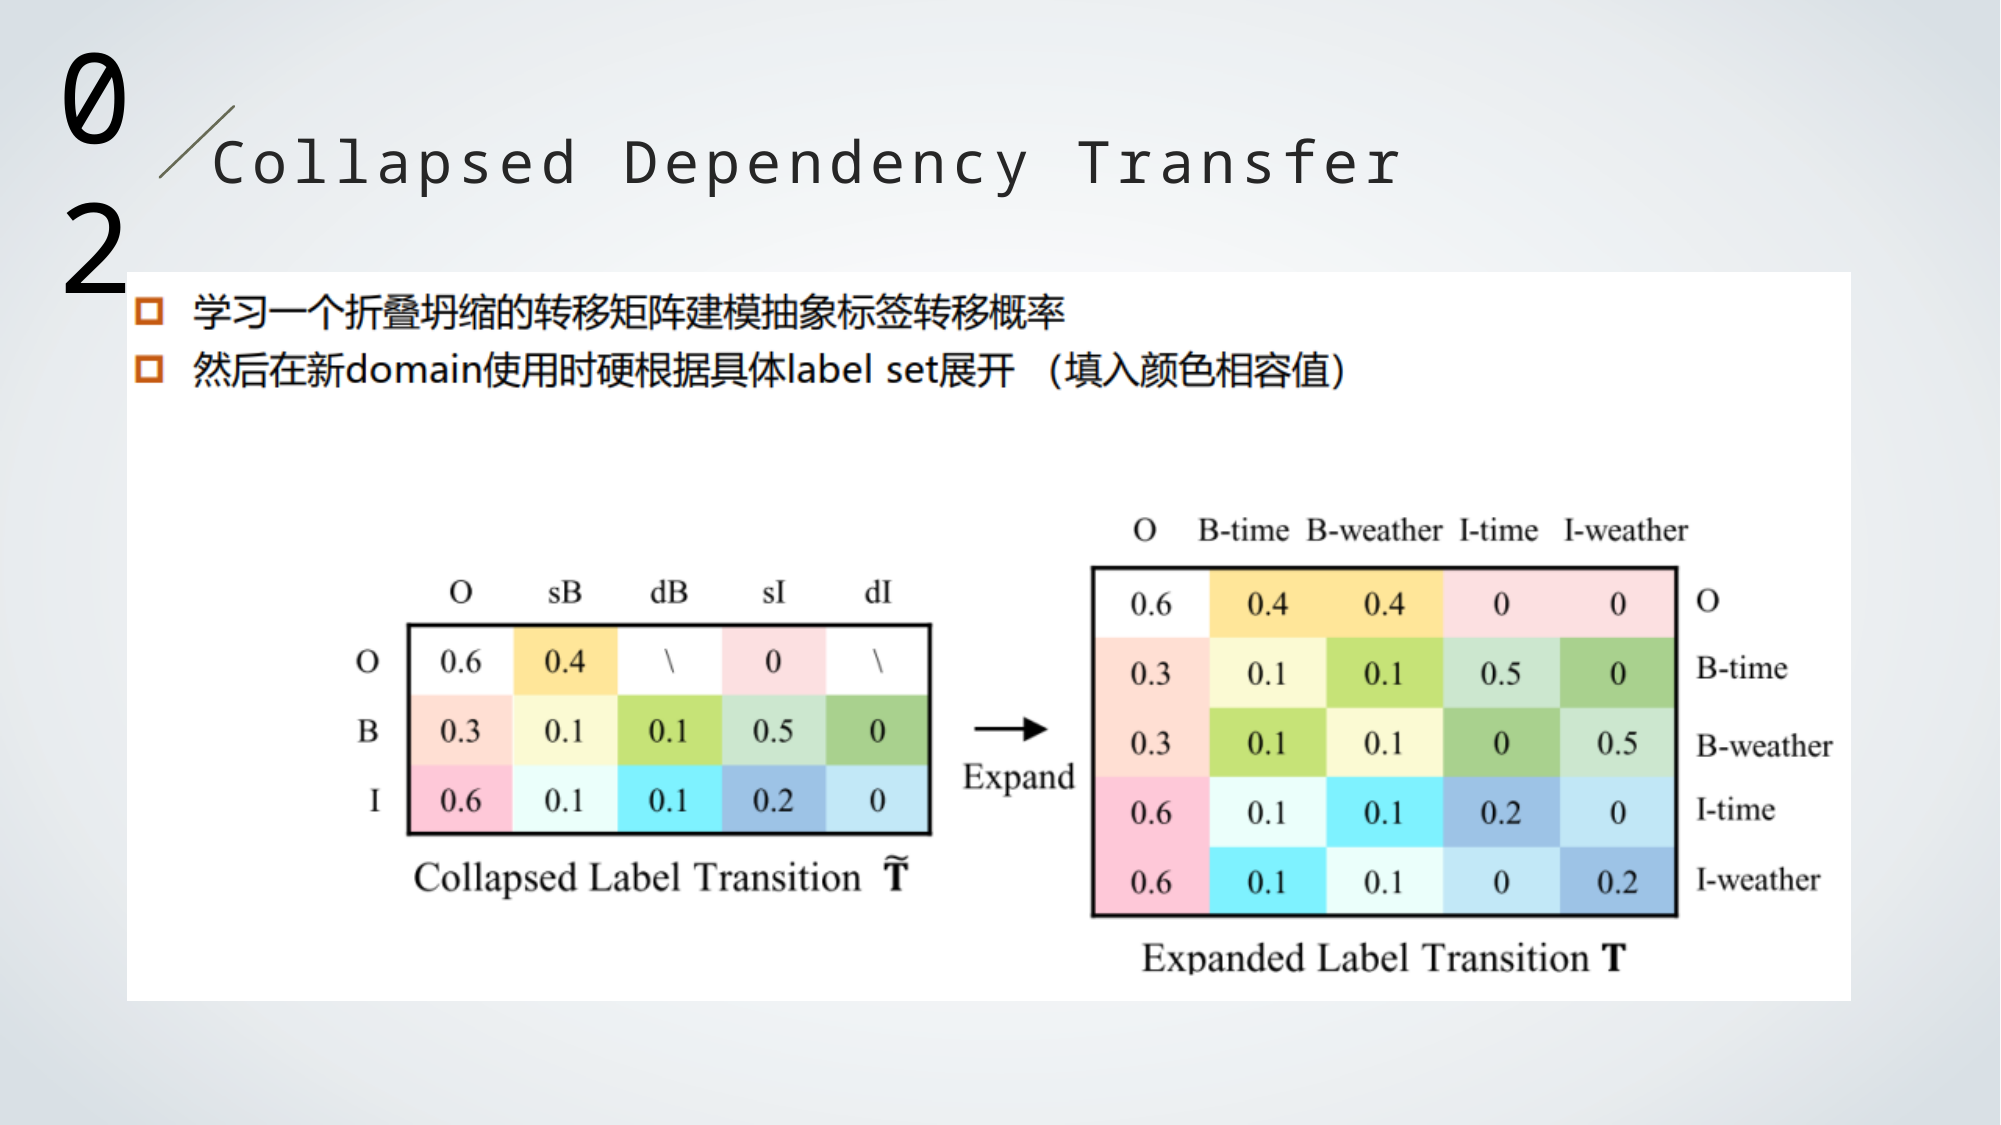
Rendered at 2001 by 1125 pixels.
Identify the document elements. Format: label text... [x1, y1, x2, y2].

picture [0, 0, 2001, 1125]
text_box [159, 106, 234, 178]
text_box Collapsed Dependency Transfer [214, 117, 1875, 203]
text_box 02 [42, 10, 214, 326]
